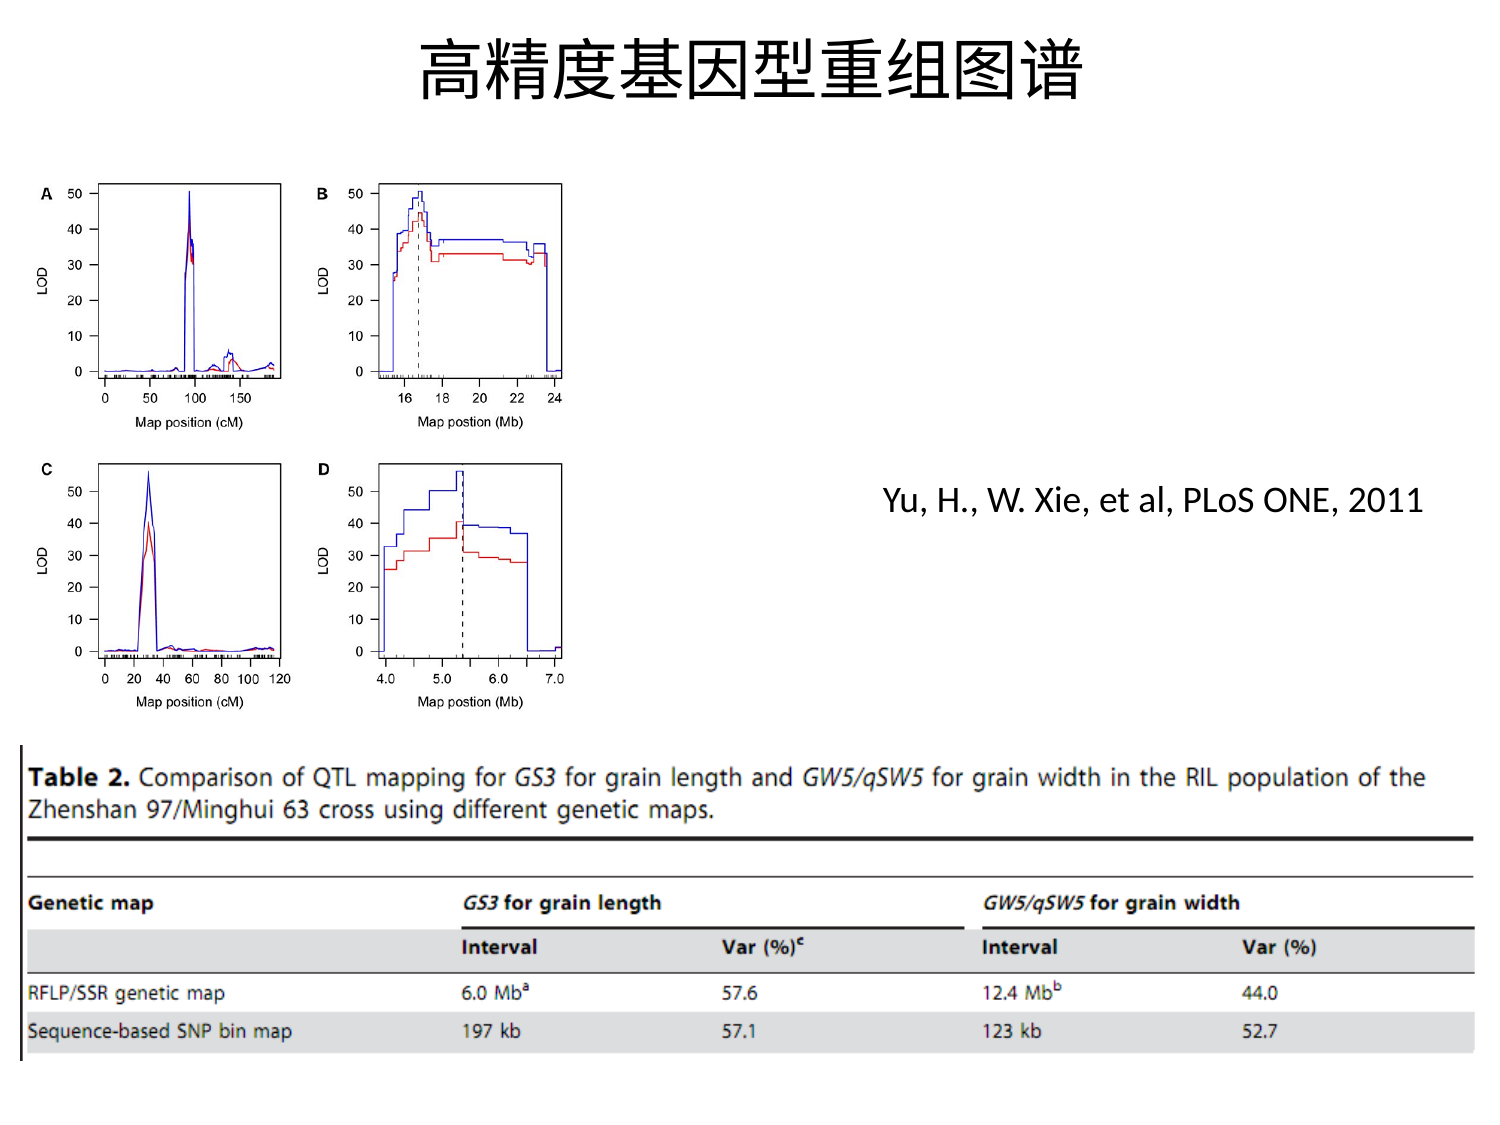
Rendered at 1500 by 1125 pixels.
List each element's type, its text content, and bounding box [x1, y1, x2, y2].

picture [20, 745, 1478, 1061]
picture [29, 172, 574, 712]
text_box Yu, H., W. Xie, et al, PLoS ONE, 2011 [868, 467, 1478, 528]
title 高精度基因型重组图谱 [76, 15, 1427, 120]
